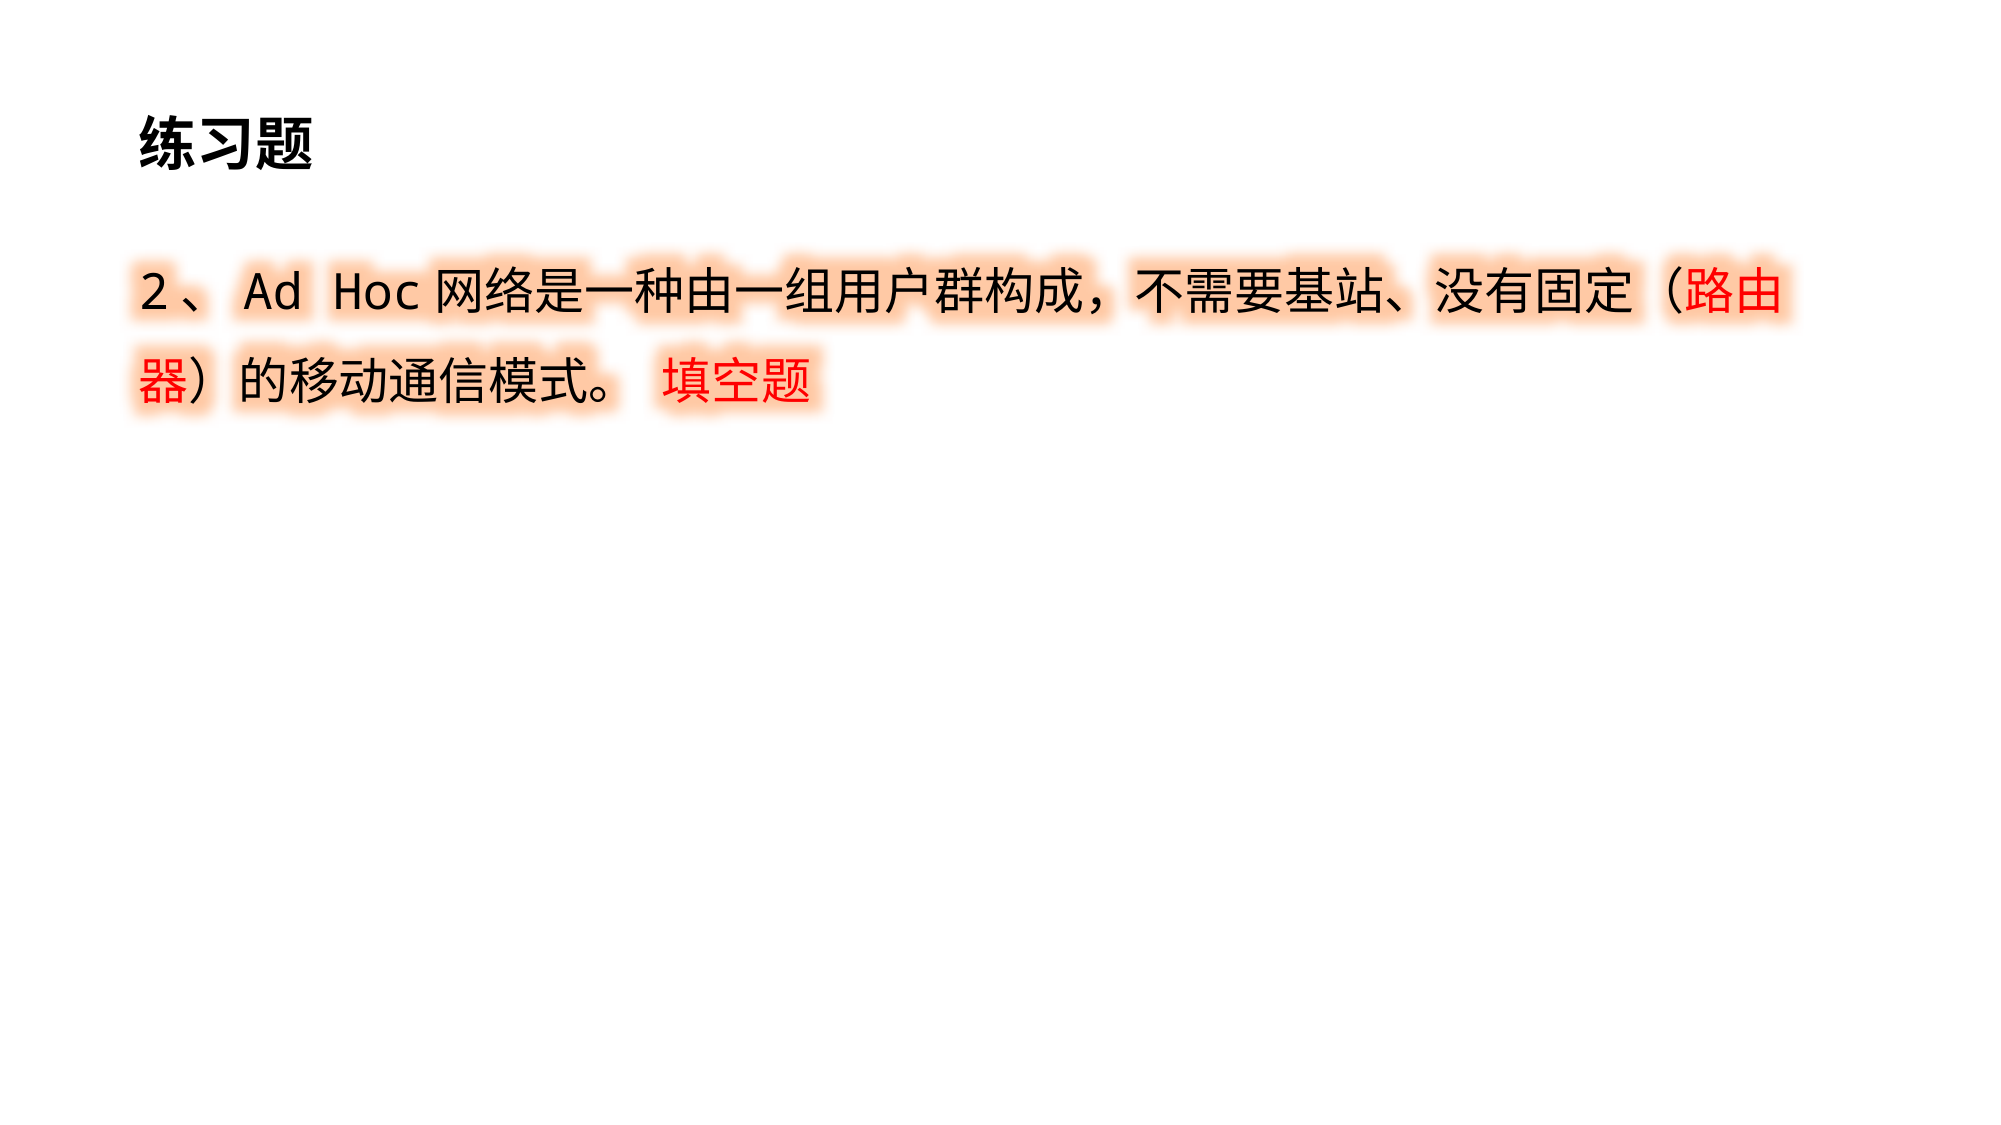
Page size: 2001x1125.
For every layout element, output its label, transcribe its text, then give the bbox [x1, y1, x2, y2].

text_box 练习题 [120, 97, 1568, 187]
text_box 2、Ad Hoc网络是一种由一组用户群构成，不需要基站、没有固定（路由器）的移动通信模式。 填空题 [120, 219, 1839, 1047]
